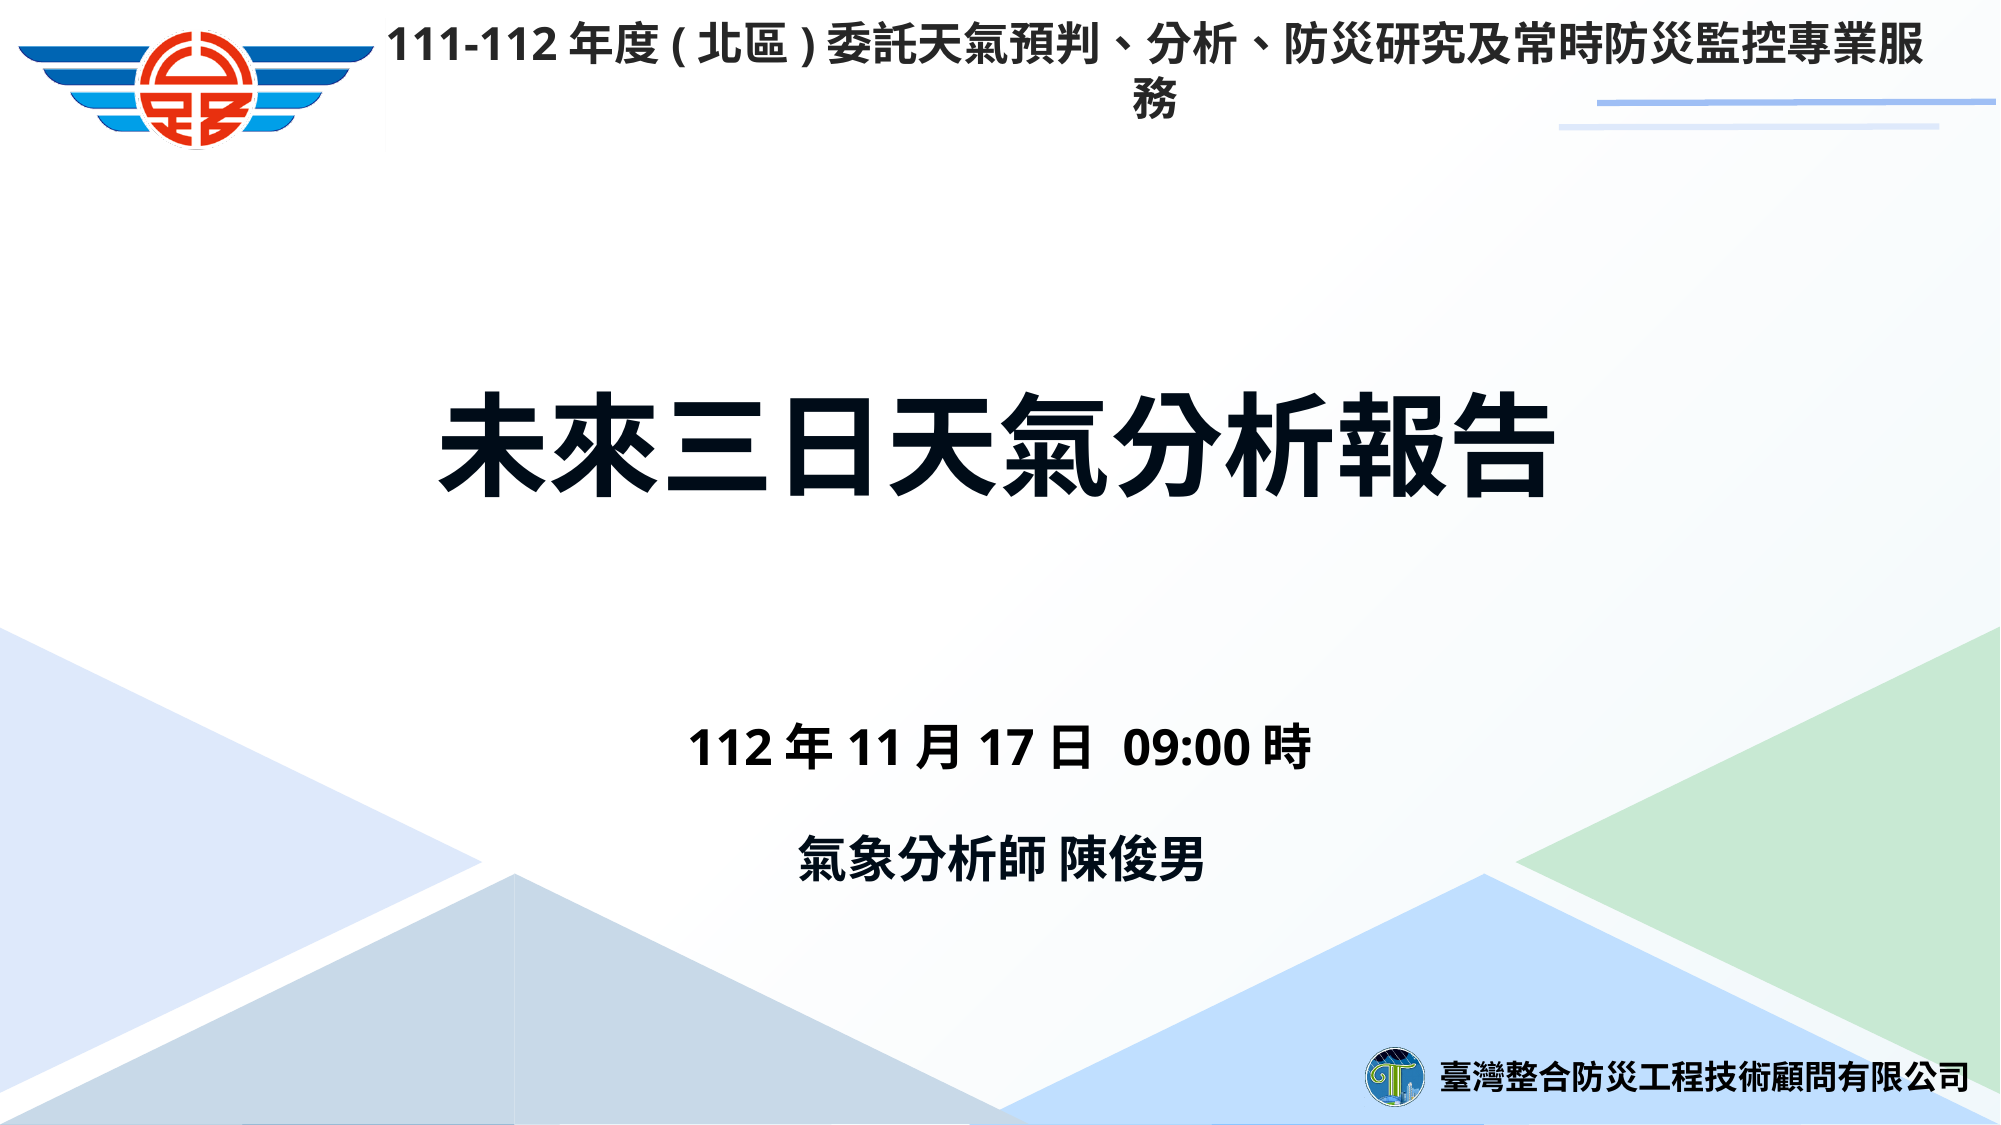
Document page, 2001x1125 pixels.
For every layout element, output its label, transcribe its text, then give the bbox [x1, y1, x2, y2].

list 未來三日天氣分析報告 [0, 176, 1998, 709]
text_box 112年11月17日 09:00時 [621, 708, 1378, 784]
picture [5, 18, 386, 152]
picture [1364, 1047, 1425, 1107]
text_box 氣象分析師 陳俊男 [646, 797, 1351, 912]
